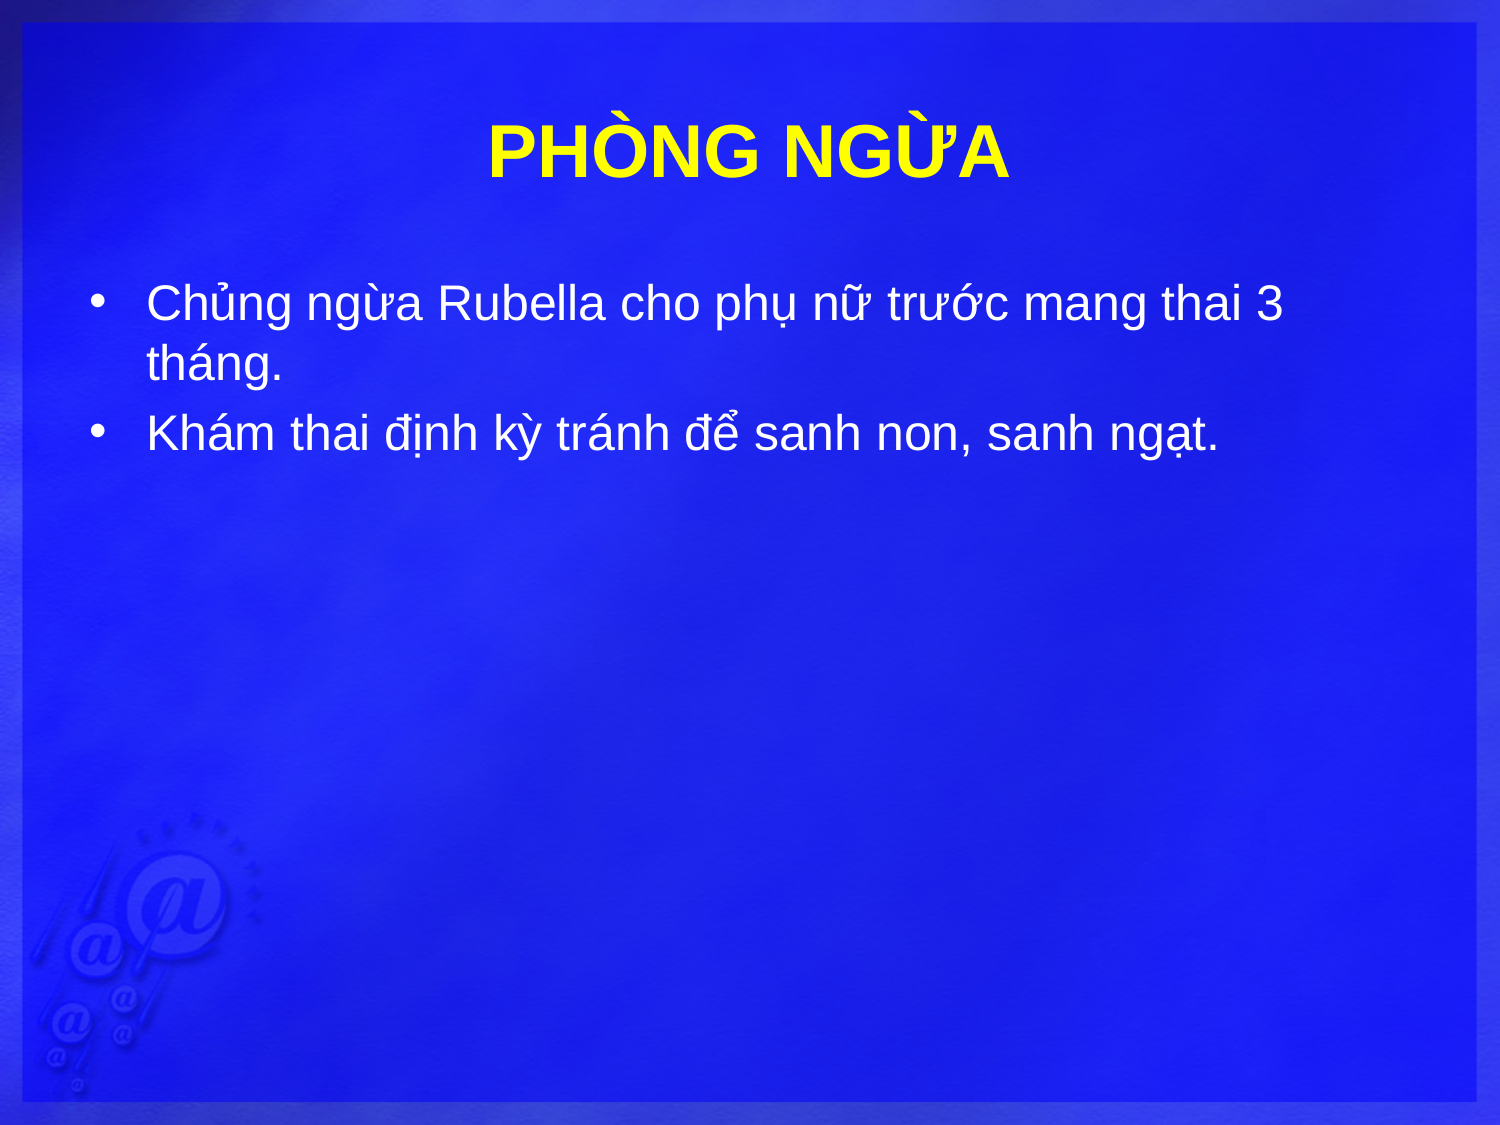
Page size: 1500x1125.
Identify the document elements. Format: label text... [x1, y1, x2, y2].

list Chủng ngừa Rubella cho phụ nữ trước mang thai 3 tháng. Khám thai định kỳ tránh để sanh non, sanh ngạt. [74, 262, 1425, 1005]
title PHÒNG NGỪA [74, 45, 1425, 200]
picture [0, 0, 1500, 1125]
